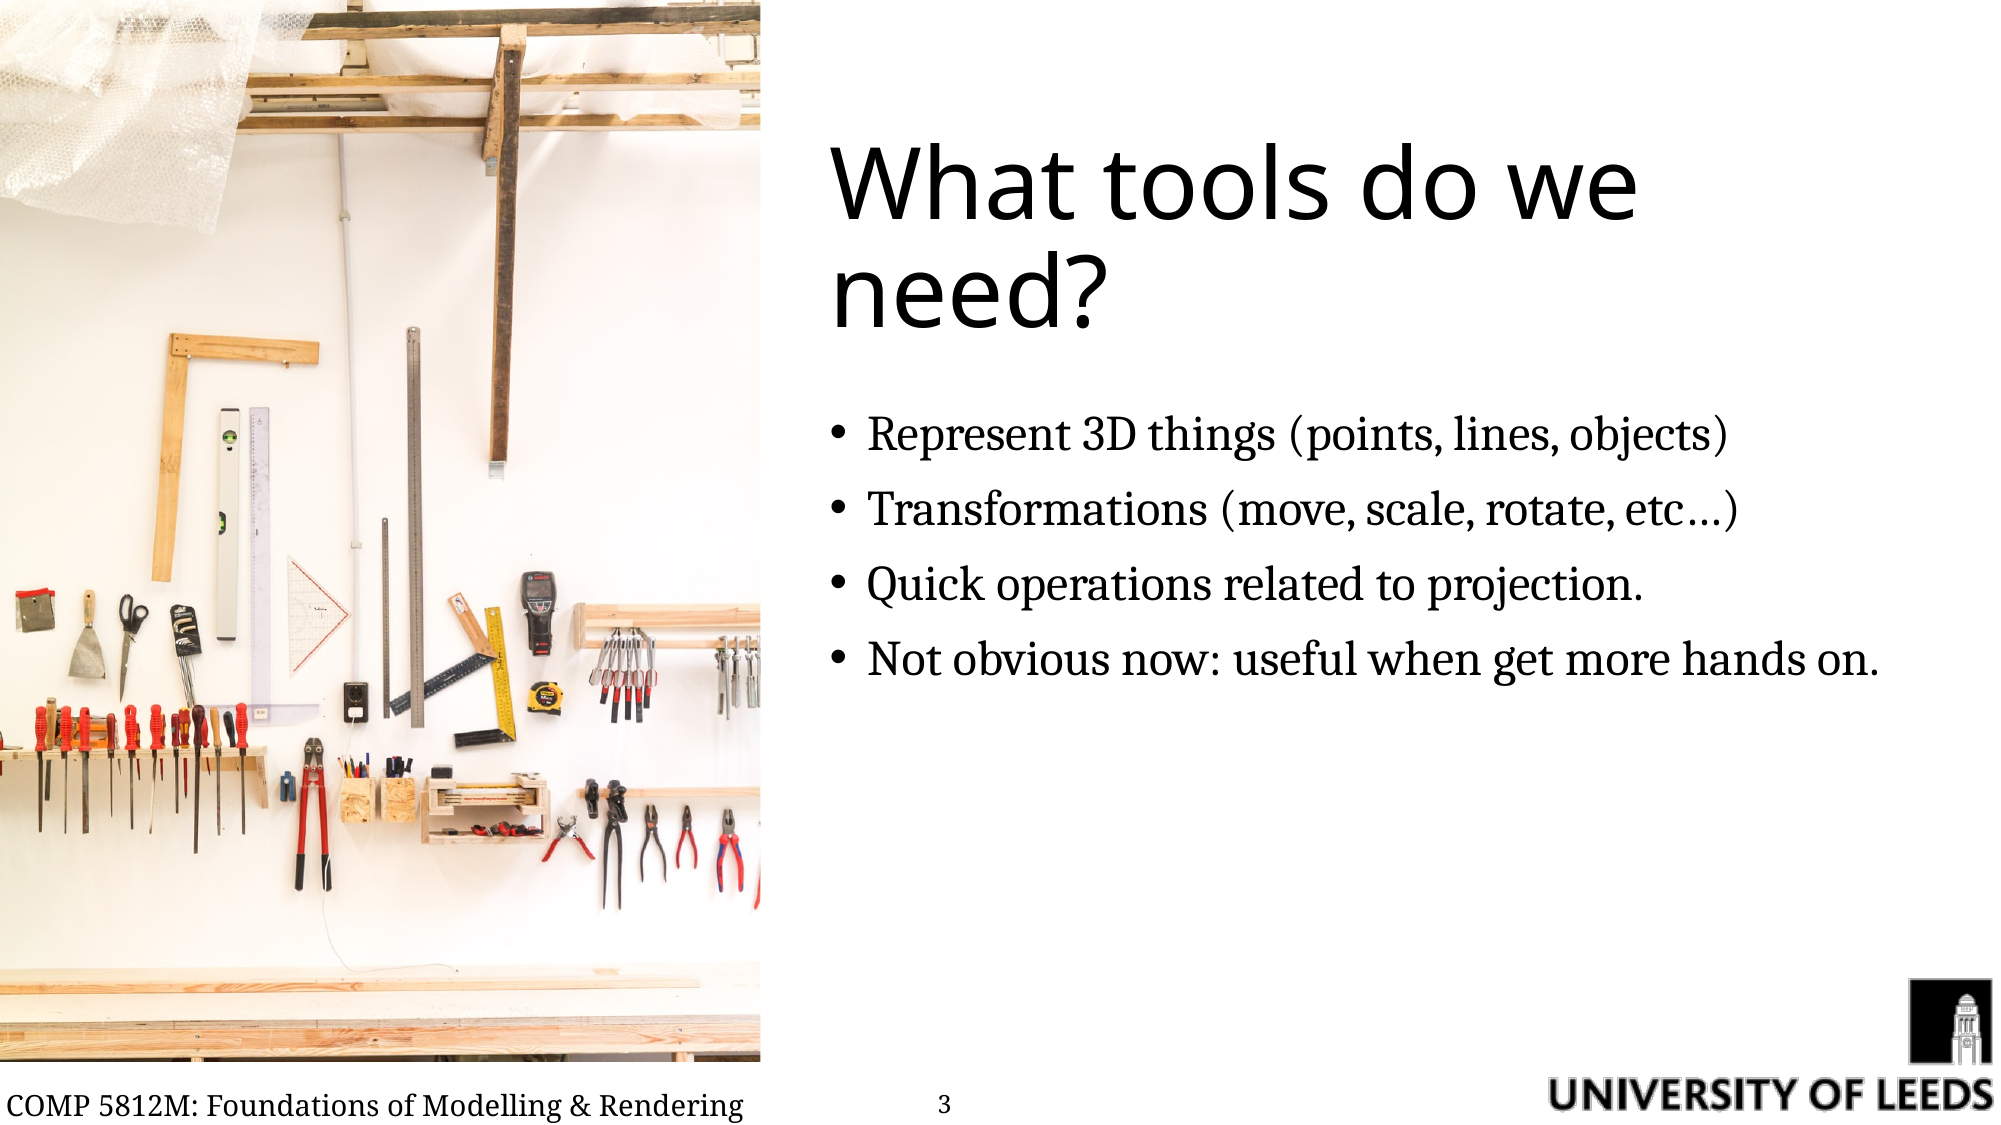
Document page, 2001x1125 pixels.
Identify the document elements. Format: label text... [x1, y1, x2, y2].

picture [0, 0, 761, 1062]
picture [1543, 930, 2000, 1125]
list Represent 3D things (points, lines, objects) Transformations (move, scale, rotate, etc…) Quick operations related to projection. Not obvious now: useful when get more hands on. [814, 399, 1895, 1021]
title What tools do we need? [814, 103, 1895, 379]
